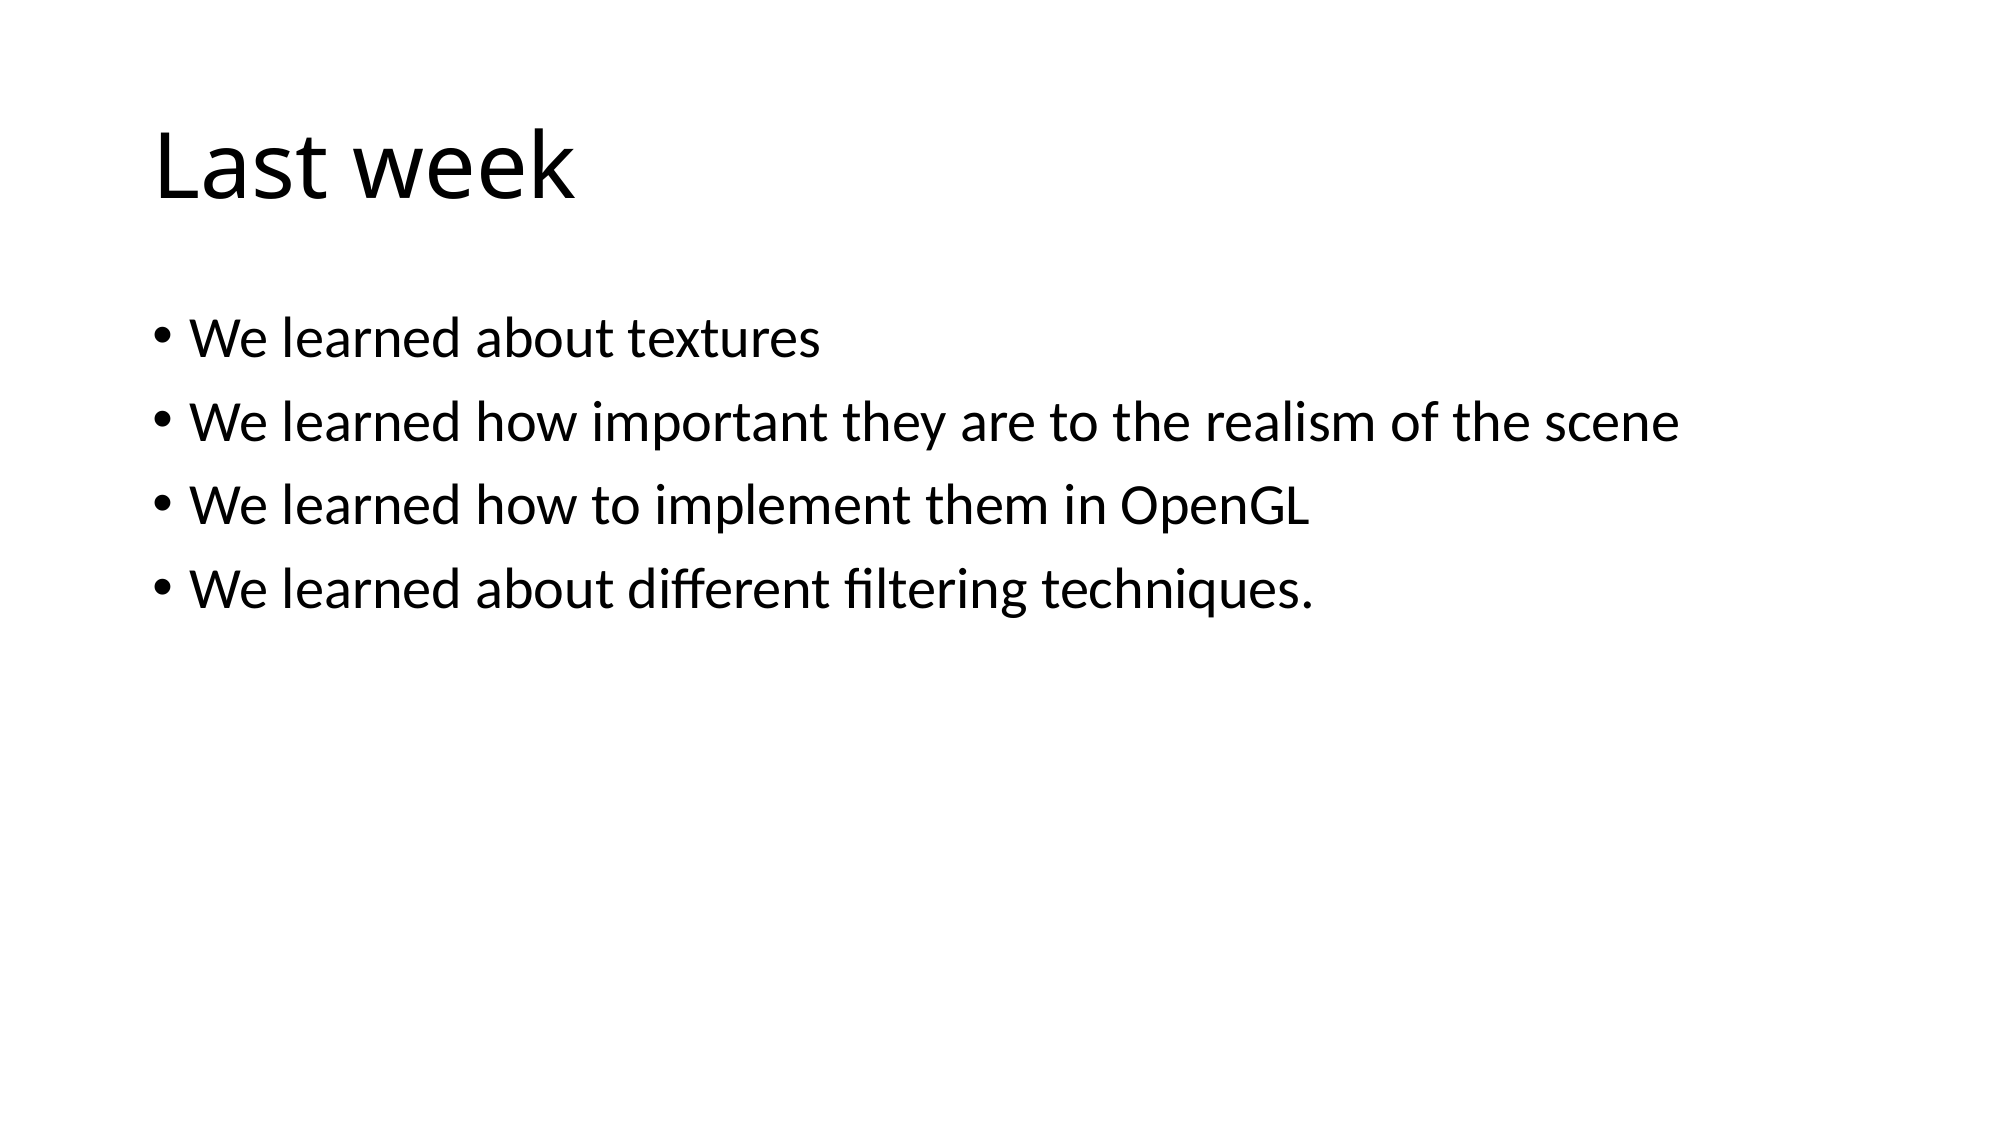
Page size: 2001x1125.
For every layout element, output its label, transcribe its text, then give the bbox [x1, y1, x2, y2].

title Last week [137, 59, 1863, 278]
list We learned about textures We learned how important they are to the realism of the scene We learned how to implement them in OpenGL We learned about different filtering techniques. [137, 299, 1863, 1014]
